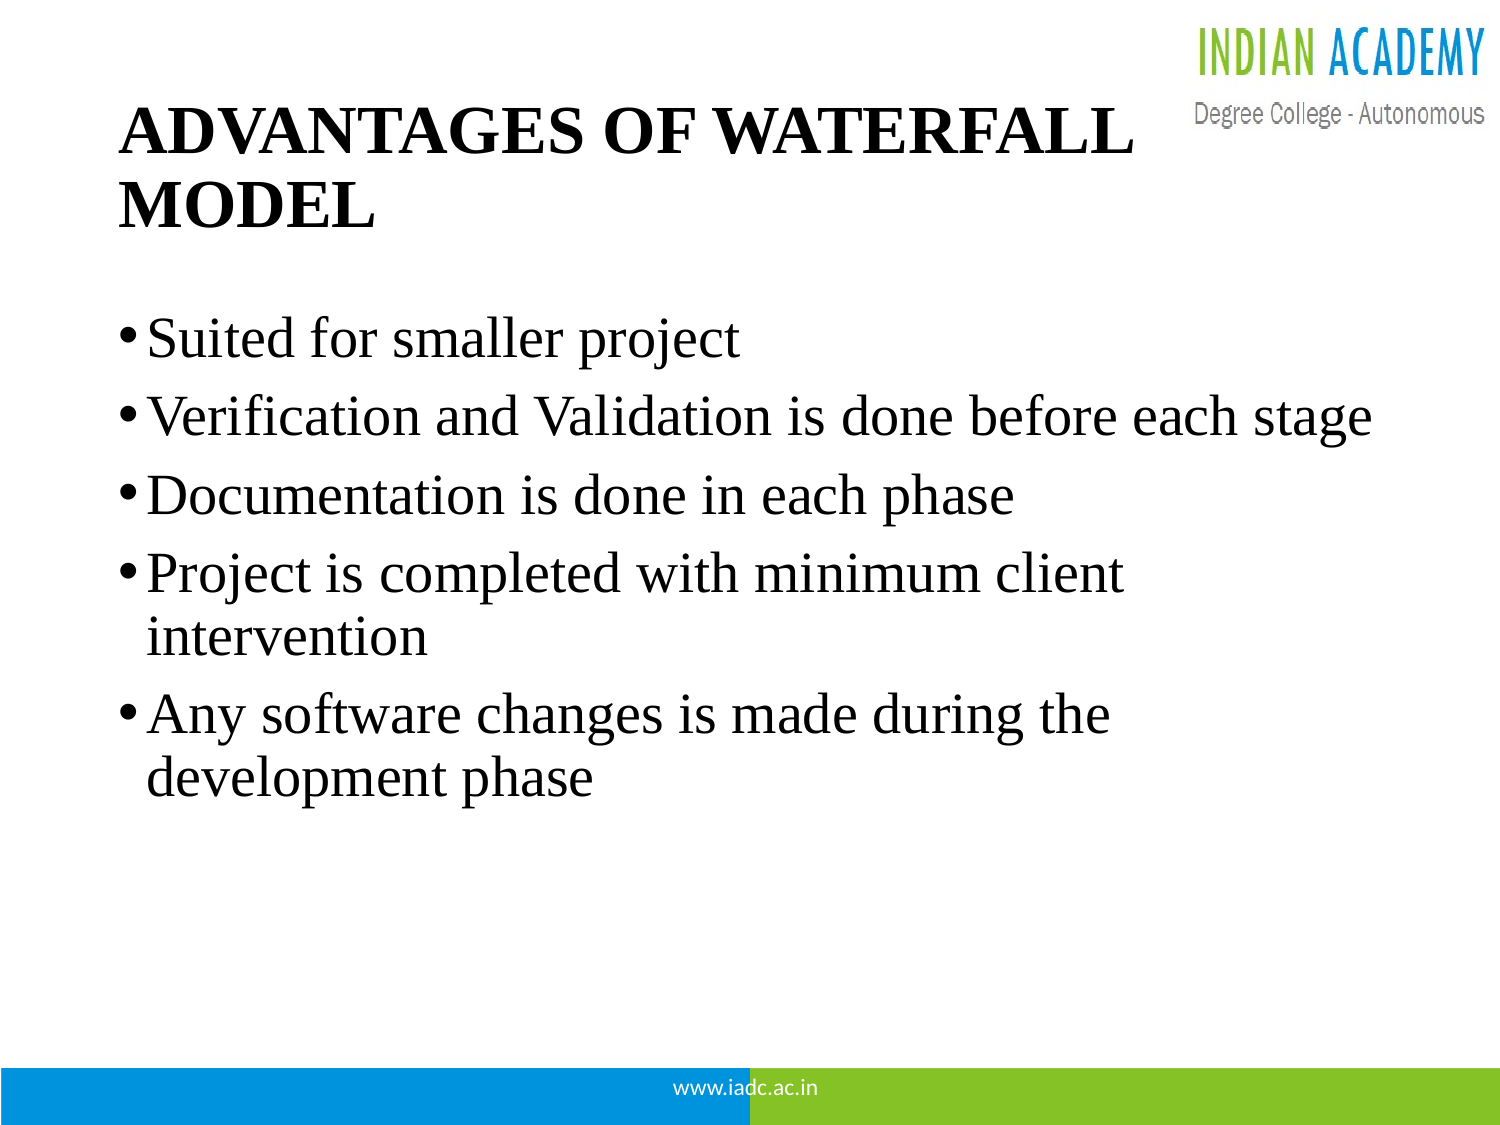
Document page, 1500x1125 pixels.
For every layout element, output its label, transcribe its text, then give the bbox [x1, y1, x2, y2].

picture [1182, 7, 1495, 140]
list Suited for smaller project Verification and Validation is done before each stage Documentation is done in each phase Project is completed with minimum client intervention Any software changes is made during the development phase [103, 299, 1397, 1014]
title ADVANTAGES OF WATERFALL MODEL [103, 59, 1397, 278]
picture [751, 1068, 1500, 1125]
picture [1381, 42, 1385, 59]
